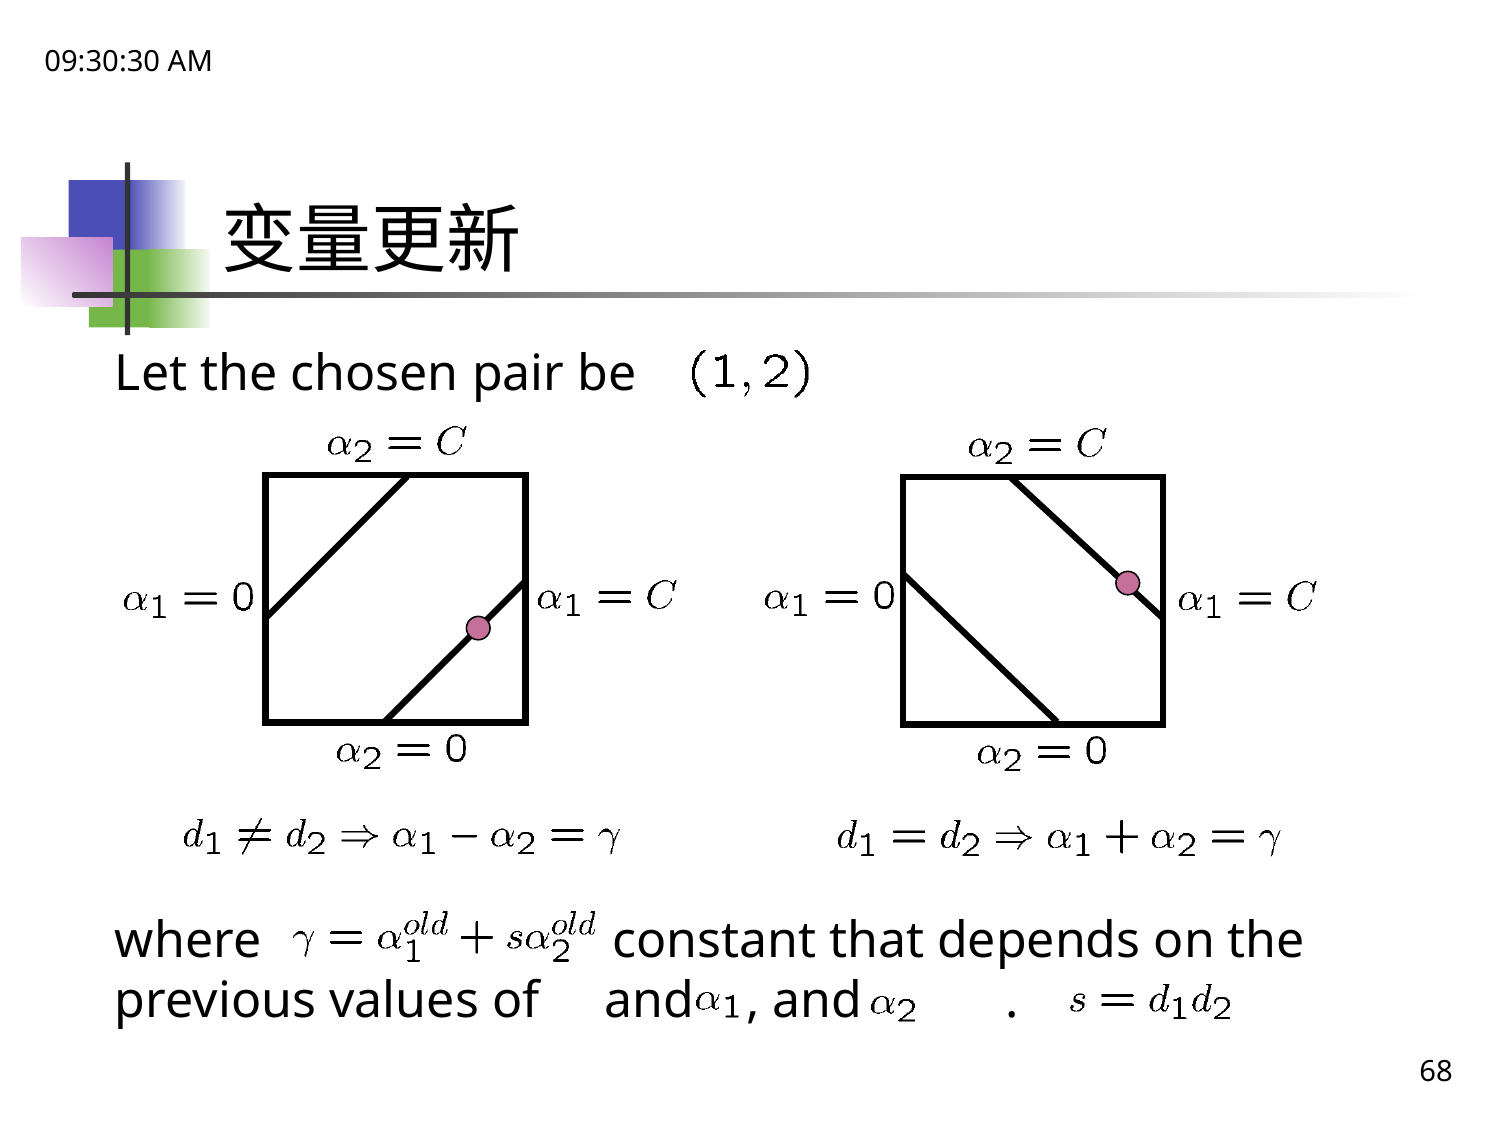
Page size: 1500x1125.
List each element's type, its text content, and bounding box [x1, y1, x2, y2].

picture [123, 580, 254, 619]
text_box [903, 476, 1164, 725]
picture [537, 578, 677, 617]
text_box [466, 616, 491, 640]
picture [690, 349, 810, 398]
picture [1177, 580, 1318, 619]
picture [336, 732, 466, 771]
text_box where is a constant that depends on the previous values of and , and . [100, 899, 1400, 1035]
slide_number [29, 15, 342, 90]
picture [291, 911, 597, 963]
text_box Let the chosen pair be . [100, 333, 1400, 408]
picture [694, 990, 739, 1019]
text_box [265, 474, 526, 723]
picture [182, 816, 622, 855]
picture [327, 425, 467, 463]
text_box 变量更新 [206, 184, 1500, 290]
picture [967, 427, 1108, 465]
slide_number 68 [1155, 1024, 1468, 1100]
picture [870, 994, 916, 1023]
picture [1068, 982, 1230, 1021]
picture [764, 578, 894, 617]
picture [976, 734, 1107, 773]
text_box [1115, 571, 1140, 595]
picture [837, 818, 1282, 857]
